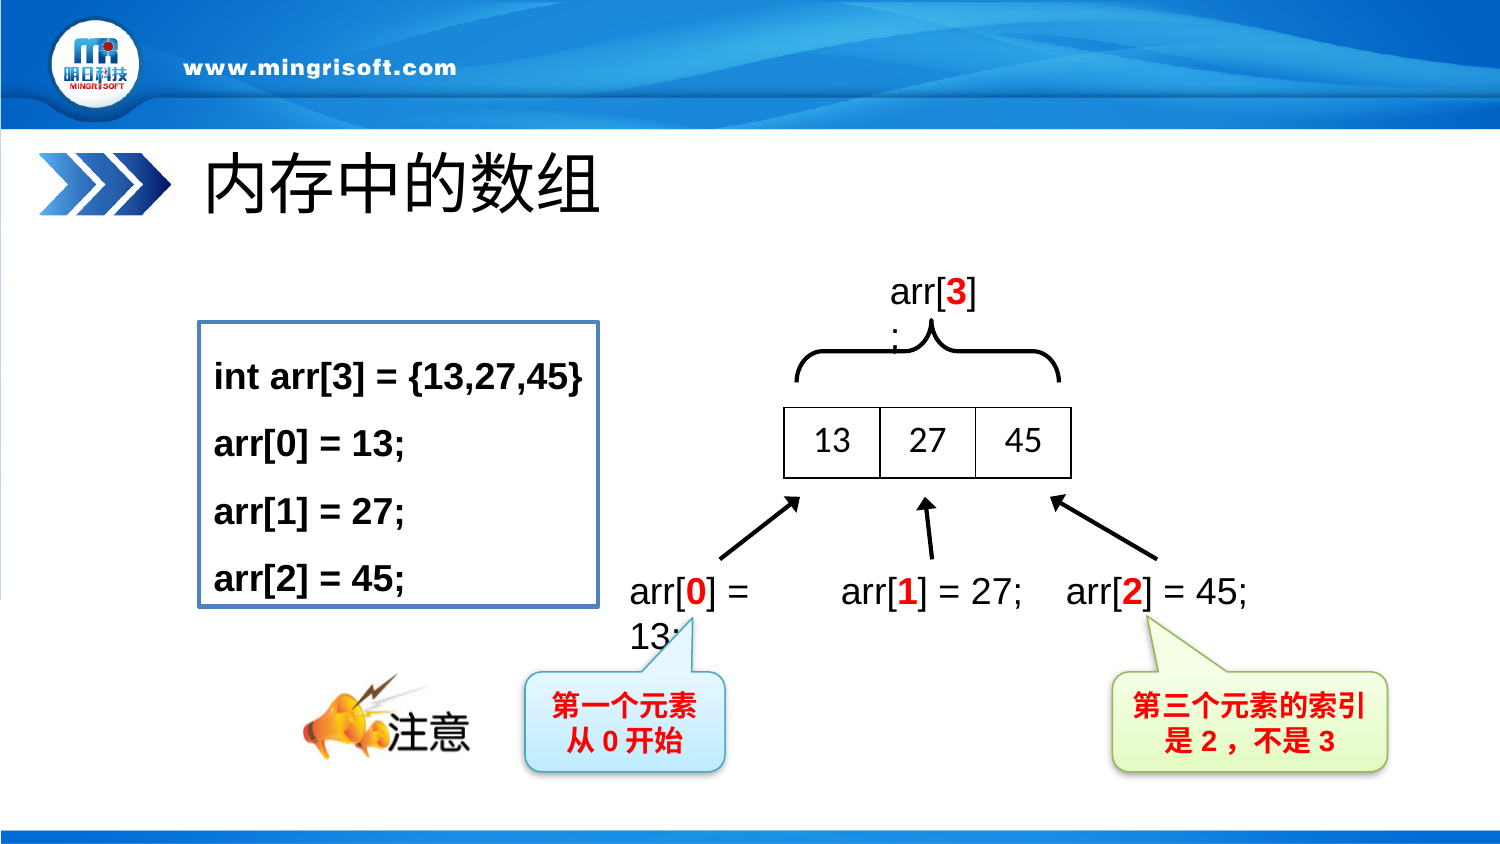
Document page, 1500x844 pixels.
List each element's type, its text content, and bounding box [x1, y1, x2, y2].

text_box int arr[3] = {13,27,45} arr[0] = 13; arr[1] = 27; arr[2] = 45; [197, 320, 600, 609]
text_box 第三个元素的索引是2，不是3 [1111, 628, 1389, 773]
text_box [614, 259, 1265, 621]
picture [0, 0, 1500, 844]
text_box 内存中的数组 [187, 134, 1100, 235]
text_box 第一个元素从0开始 [524, 628, 726, 773]
